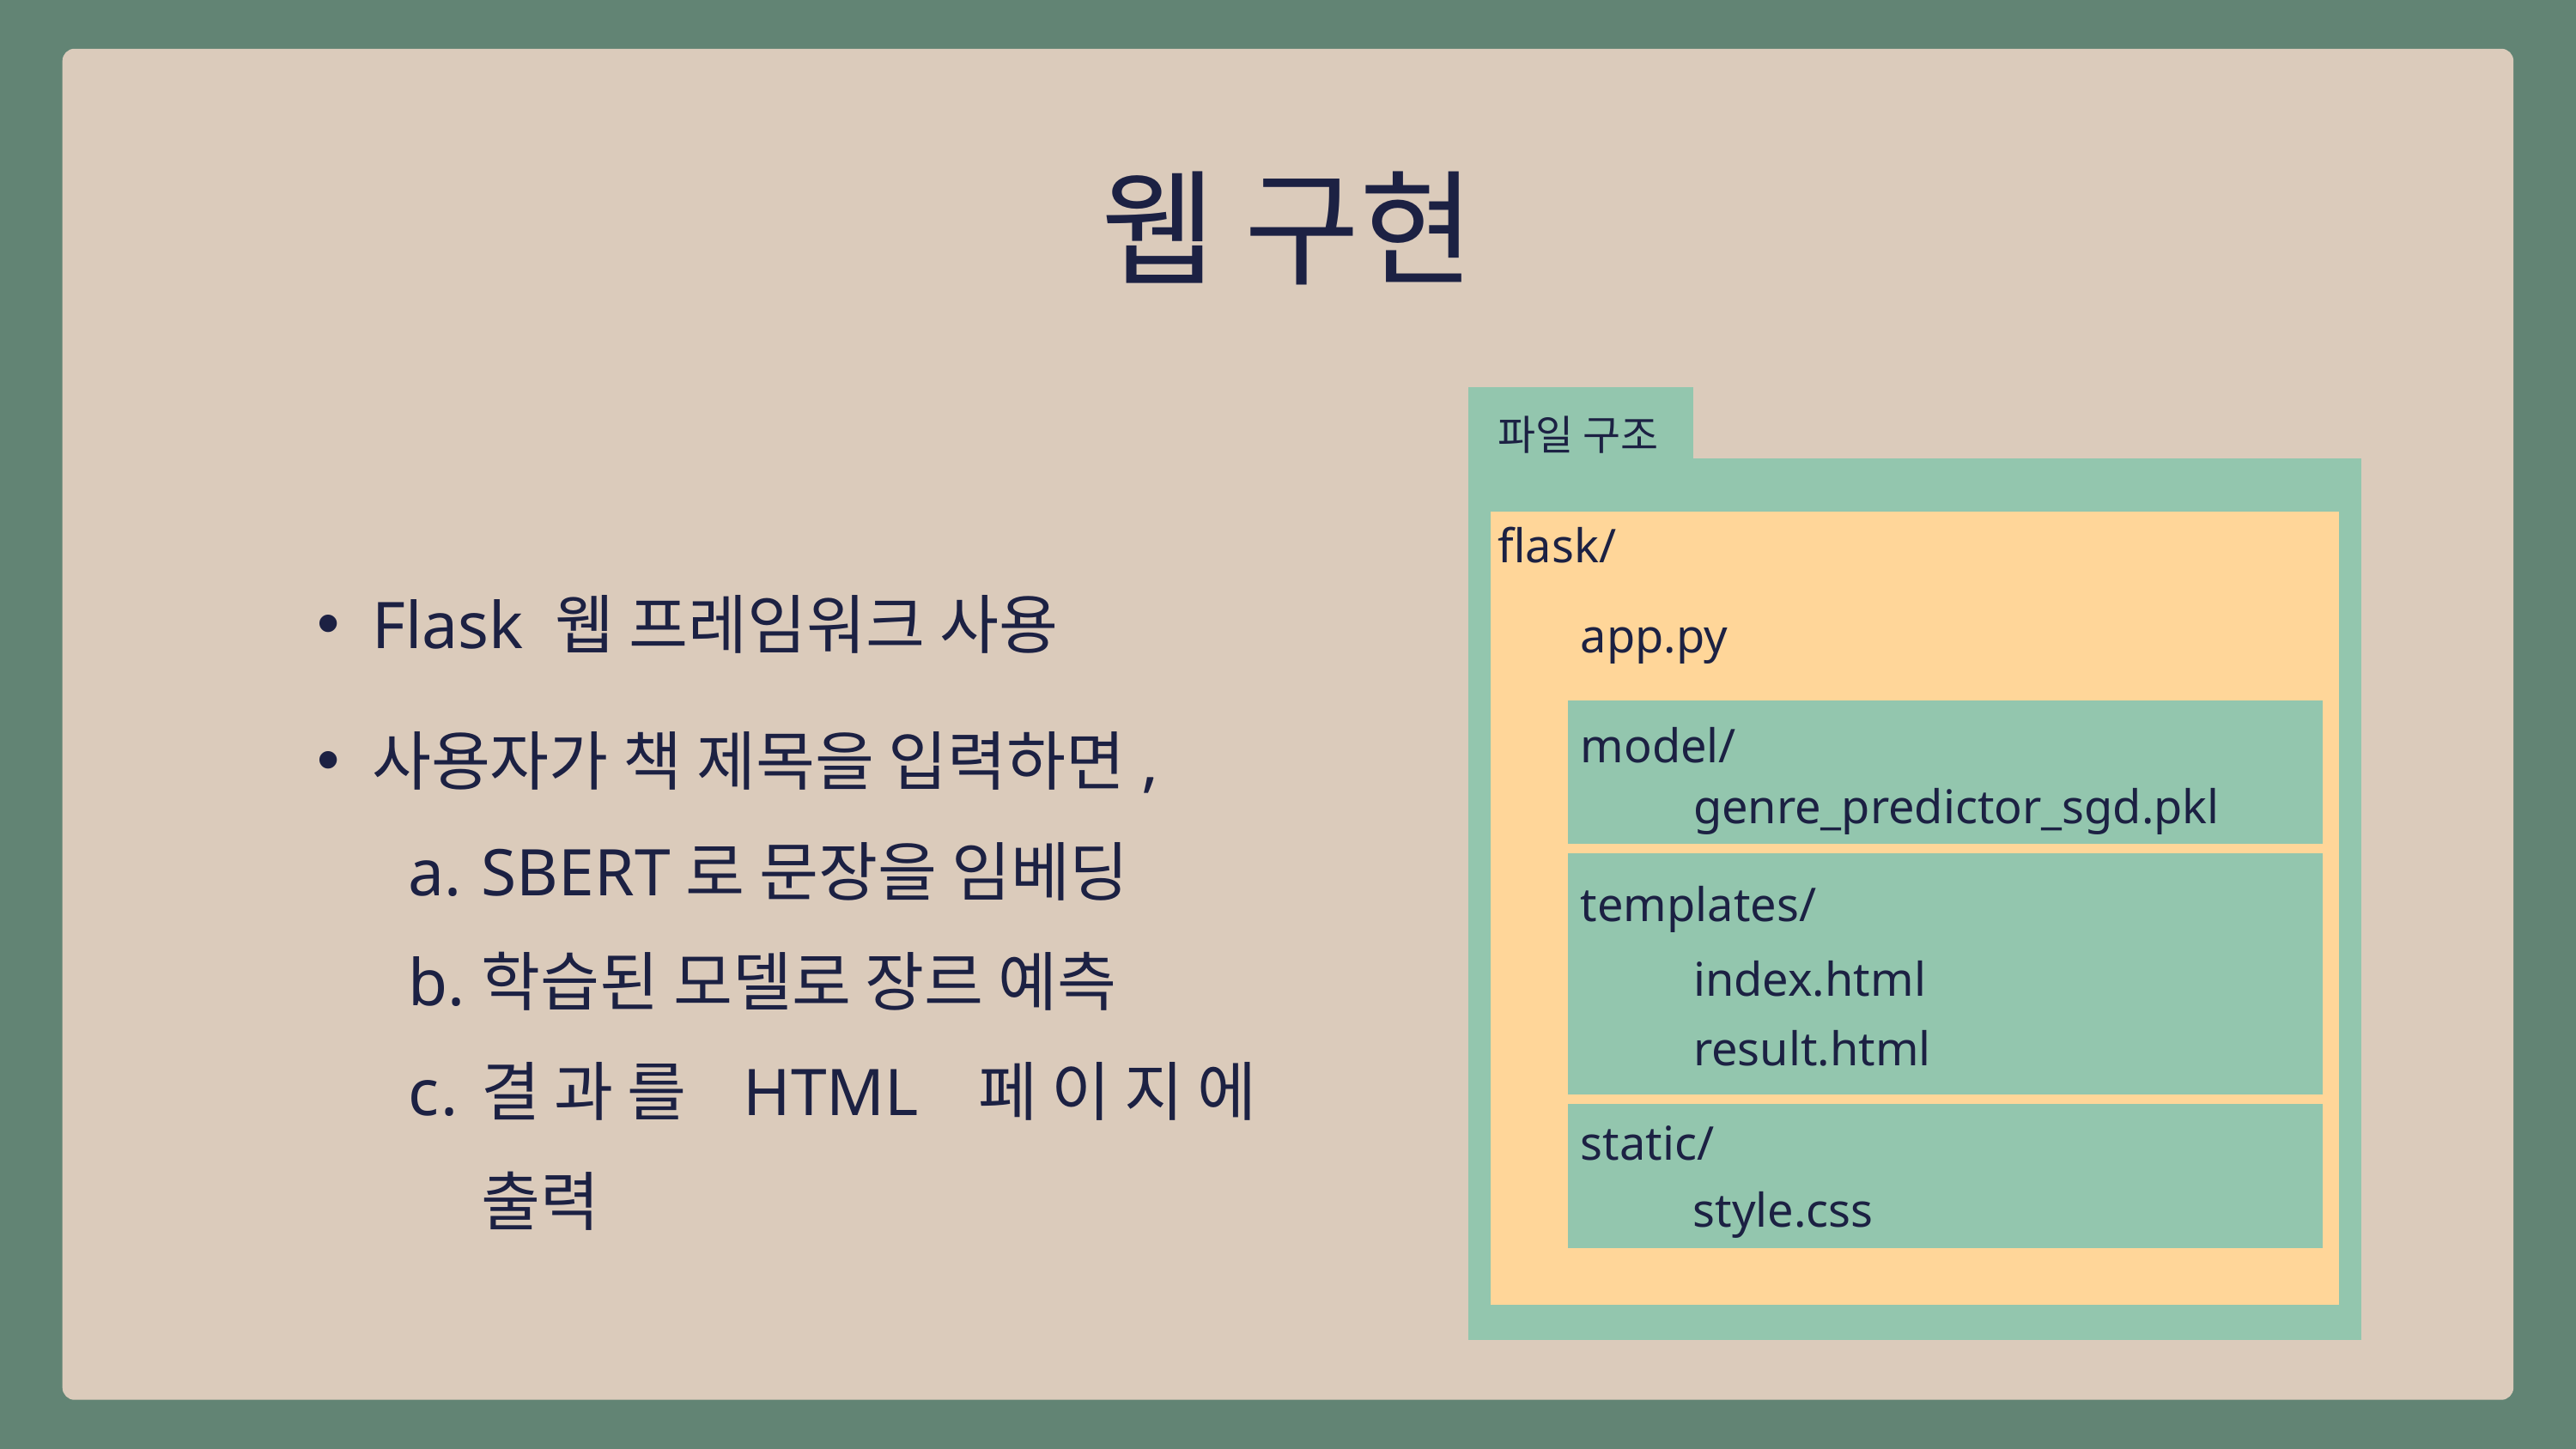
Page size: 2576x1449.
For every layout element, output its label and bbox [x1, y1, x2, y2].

text_box [62, 48, 2514, 1400]
text_box [1467, 387, 2362, 1341]
